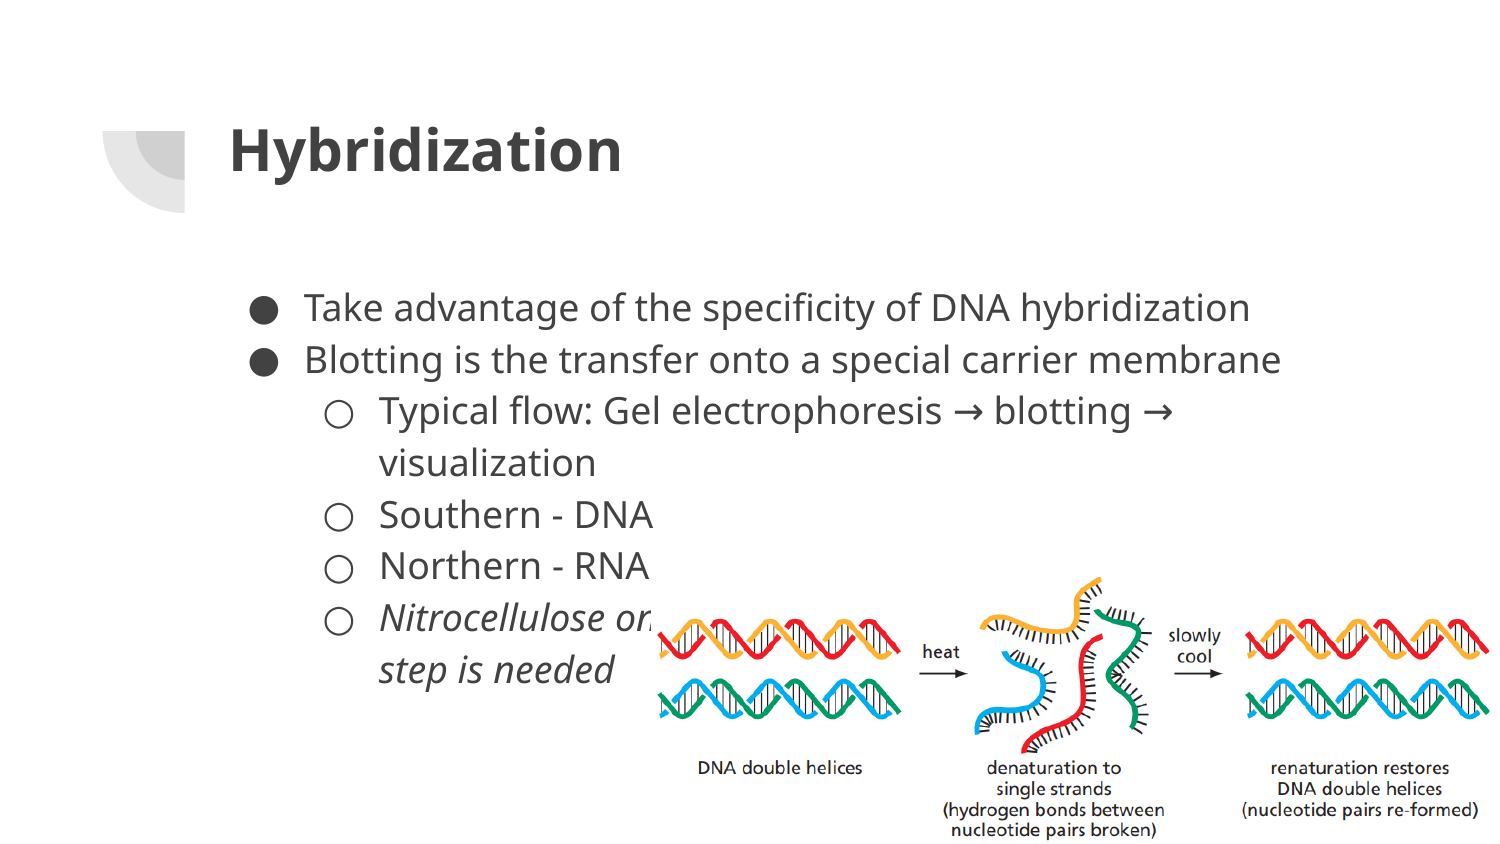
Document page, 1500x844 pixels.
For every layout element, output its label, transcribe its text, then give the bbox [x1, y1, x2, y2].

picture [651, 577, 1500, 844]
title Hybridization [213, 98, 1368, 262]
list Take advantage of the specificity of DNA hybridization Blotting is the transfer onto a special carrier membrane Typical flow: Gel electrophoresis → blotting → visualization Southern - DNA Northern - RNA Nitrocellulose only binds to ssDNA, so alkali denaturation step is needed [213, 262, 1415, 744]
